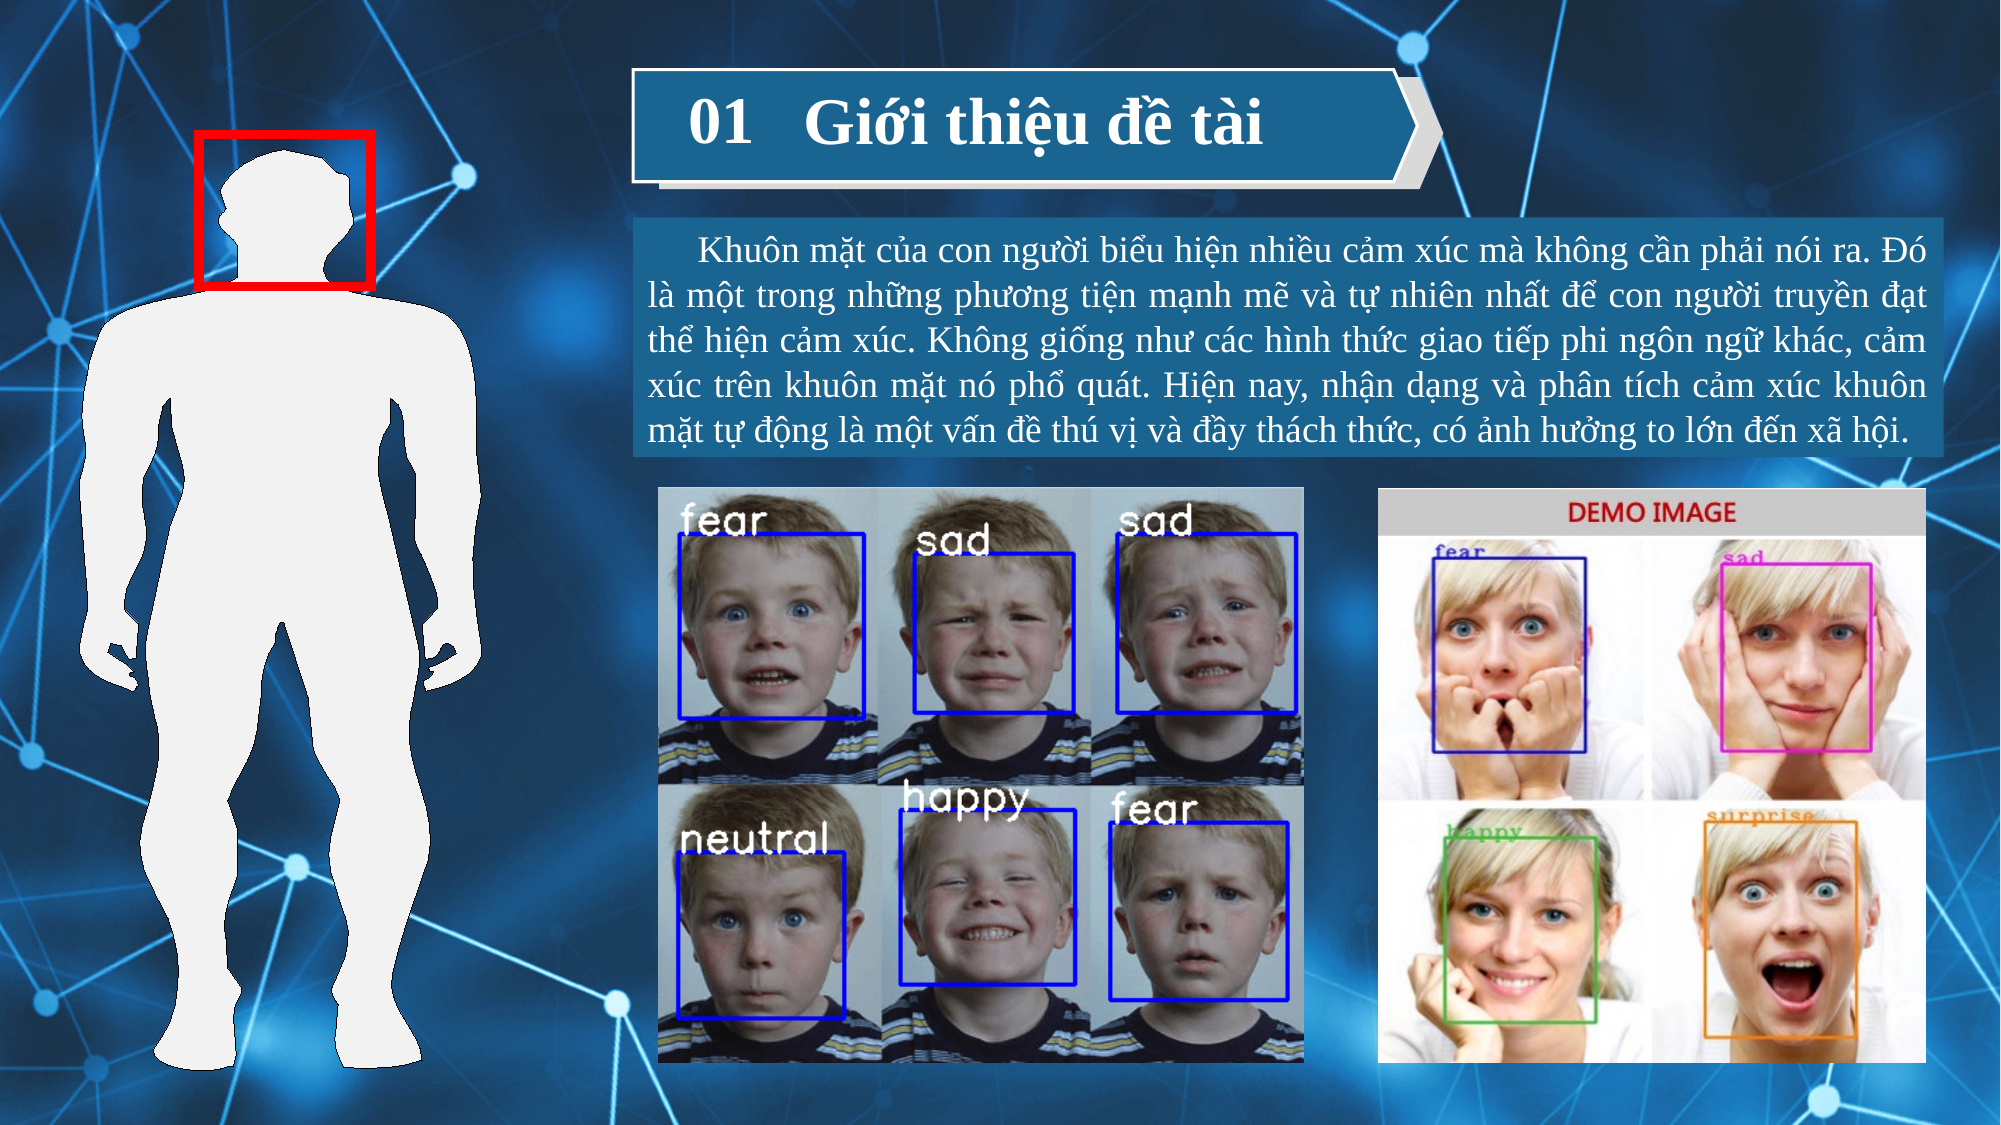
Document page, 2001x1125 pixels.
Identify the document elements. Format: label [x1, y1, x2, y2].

text_box [624, 69, 1478, 190]
picture [0, 0, 2001, 1125]
